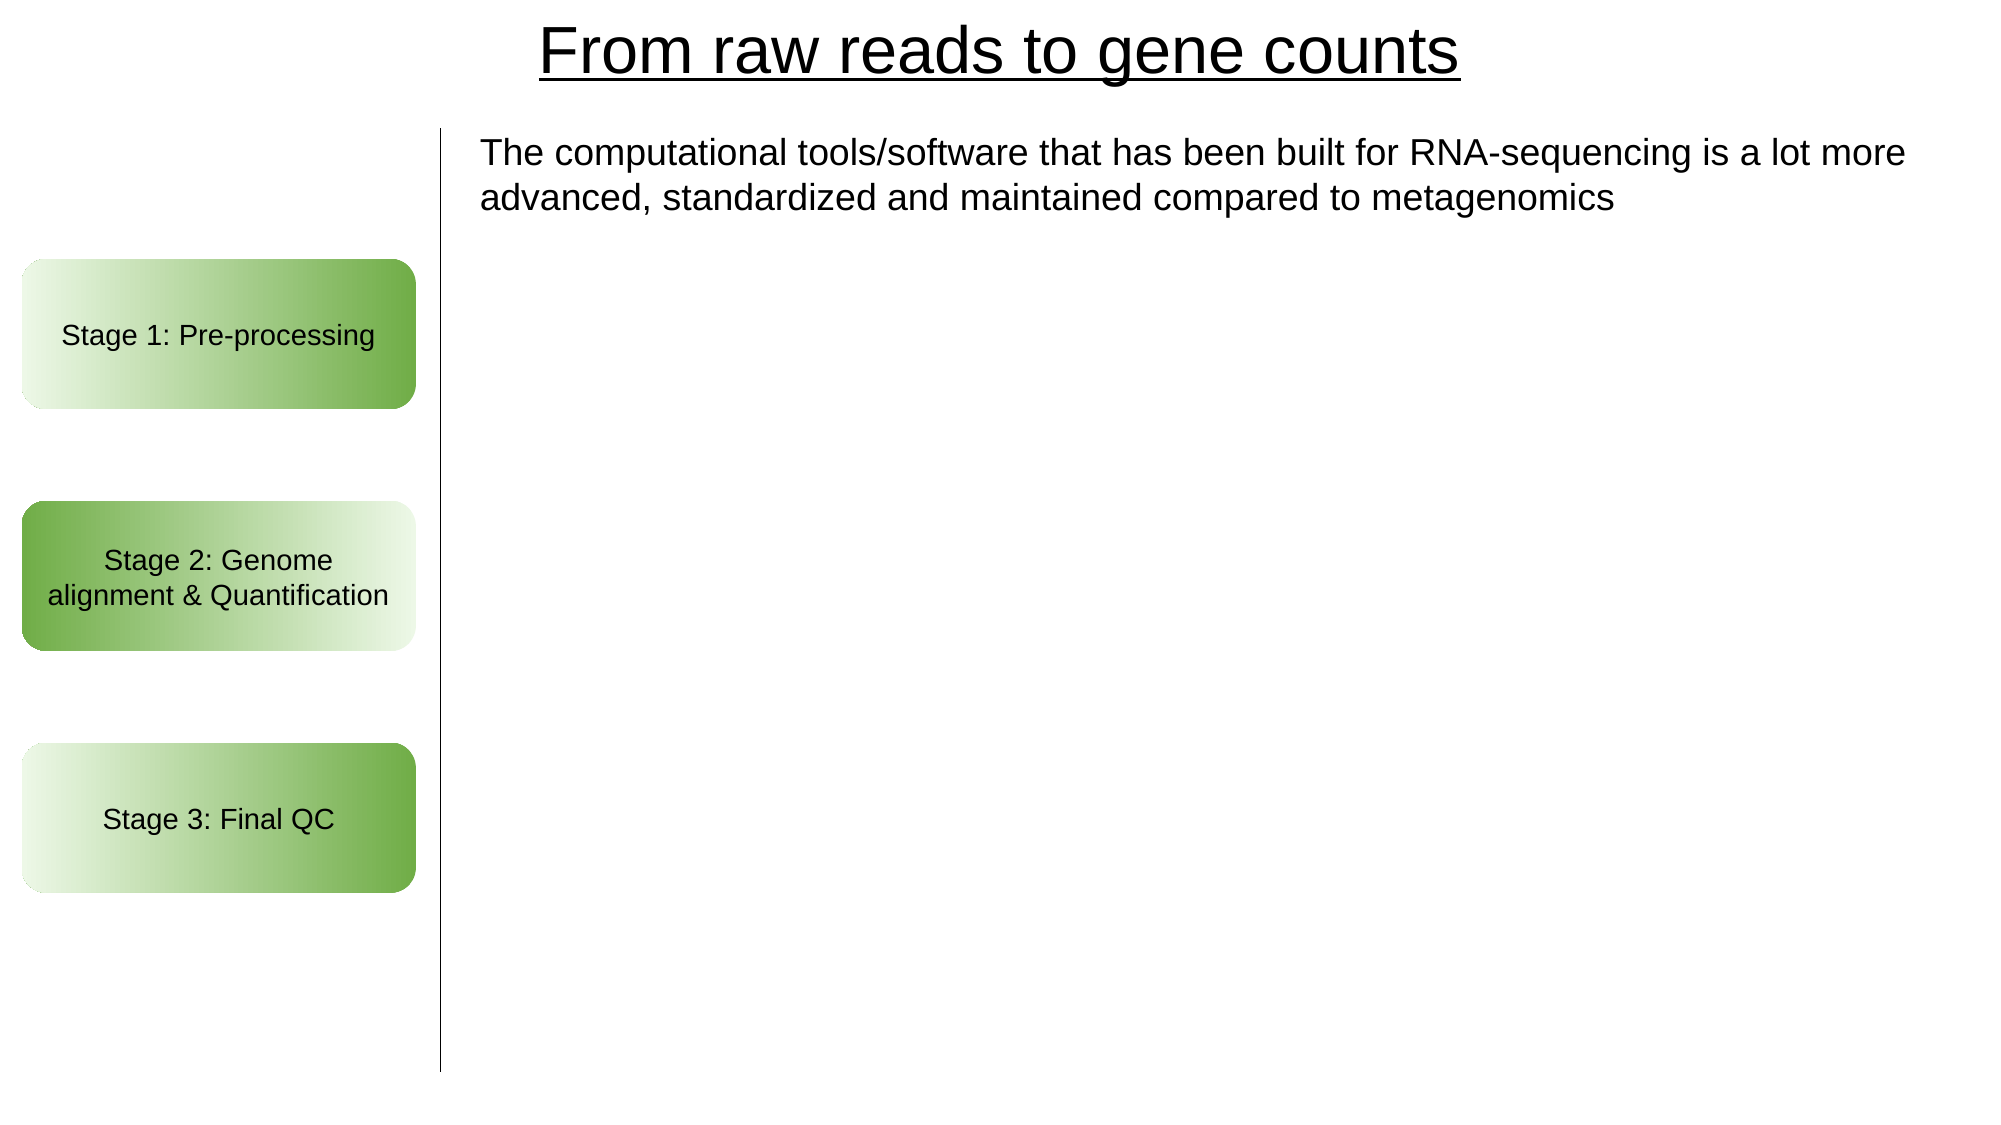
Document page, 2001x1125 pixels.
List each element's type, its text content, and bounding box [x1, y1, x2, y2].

text_box Stage 1: Pre-processing [20, 257, 417, 411]
text_box From raw reads to gene counts [0, 0, 2000, 95]
text_box Stage 2: Genome alignment & Quantification [20, 499, 417, 652]
text_box The computational tools/software that has been built for RNA-sequencing is a lot more advanced, standardized and maintained compared to metagenomics [465, 120, 2000, 226]
text_box Stage 3: Final QC [20, 741, 417, 894]
